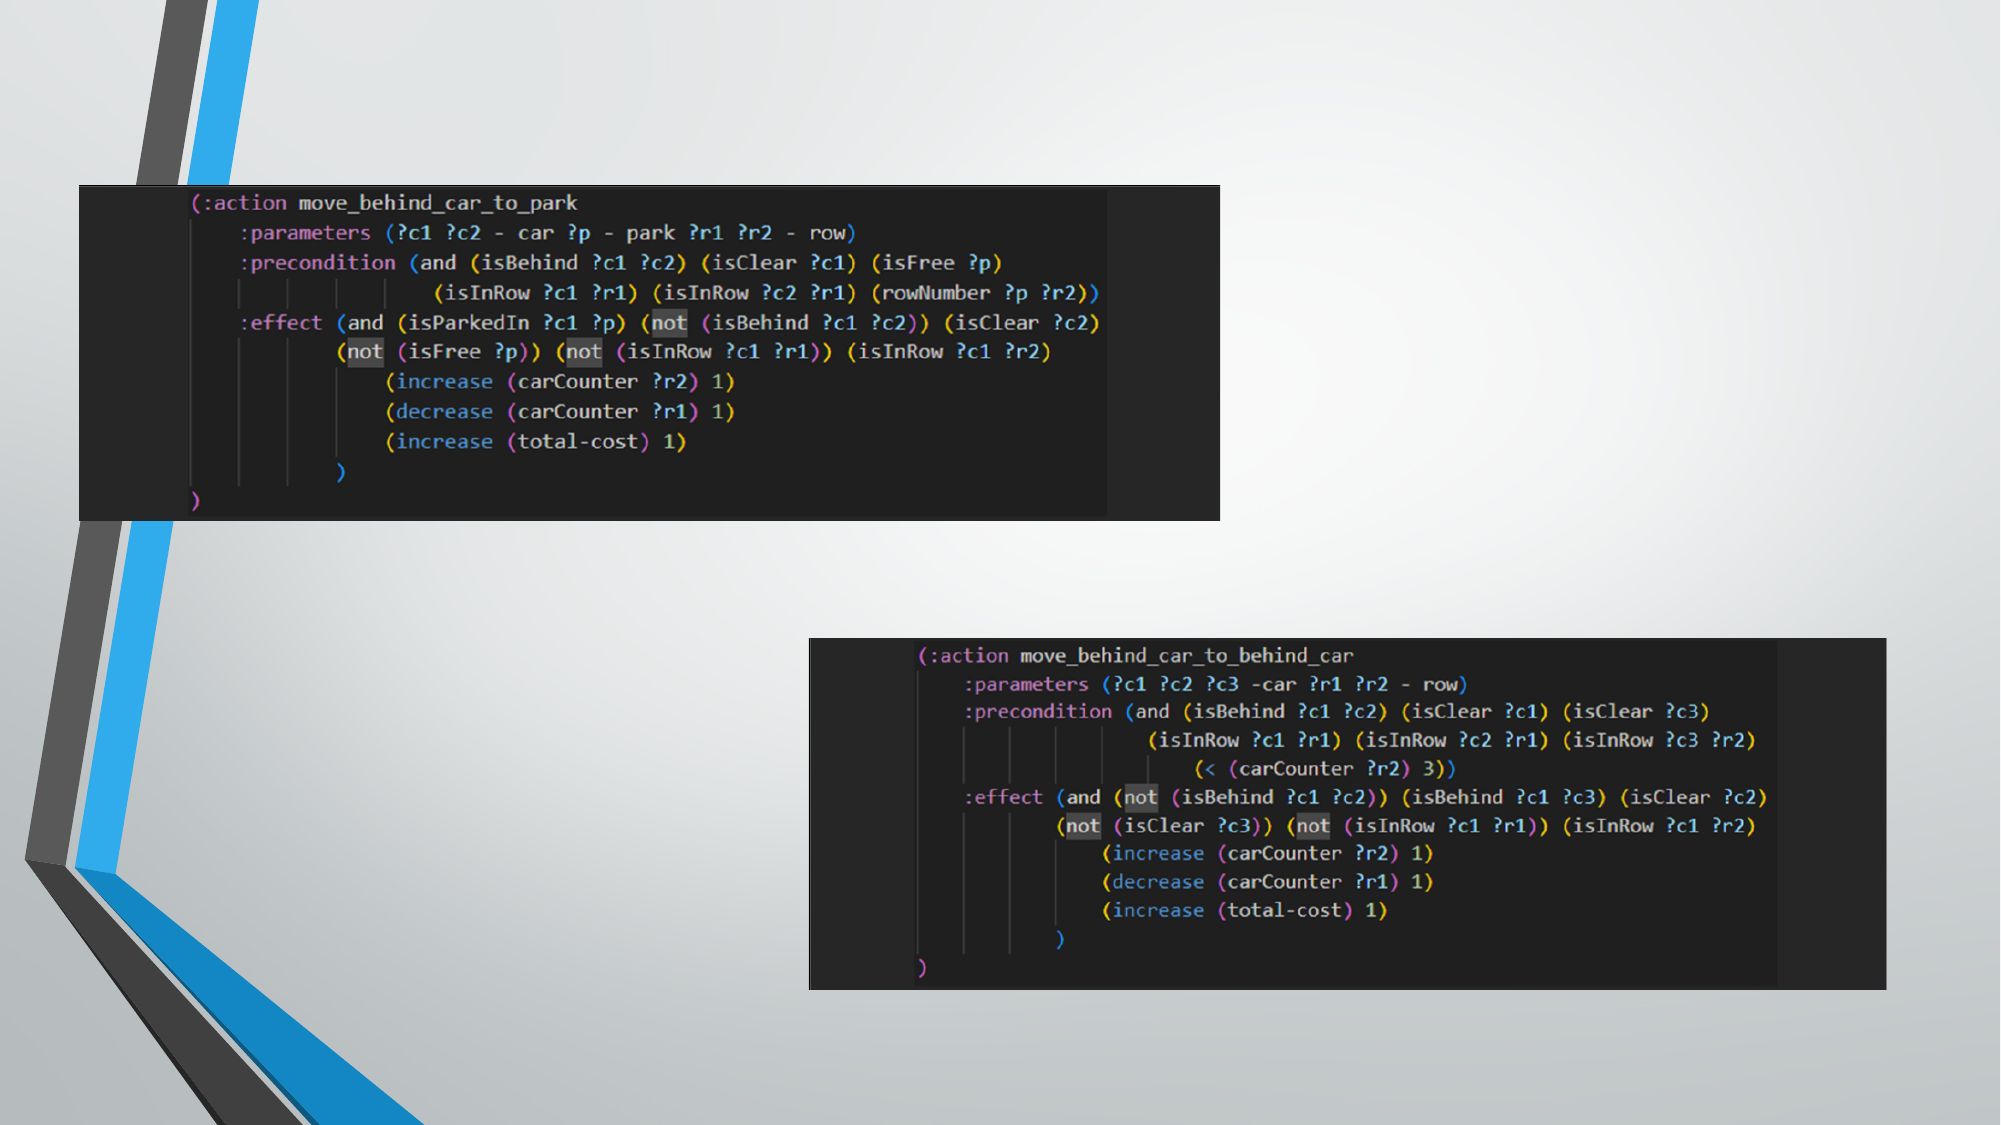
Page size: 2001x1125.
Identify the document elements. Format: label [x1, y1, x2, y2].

picture [808, 637, 1887, 991]
picture [78, 185, 1221, 522]
